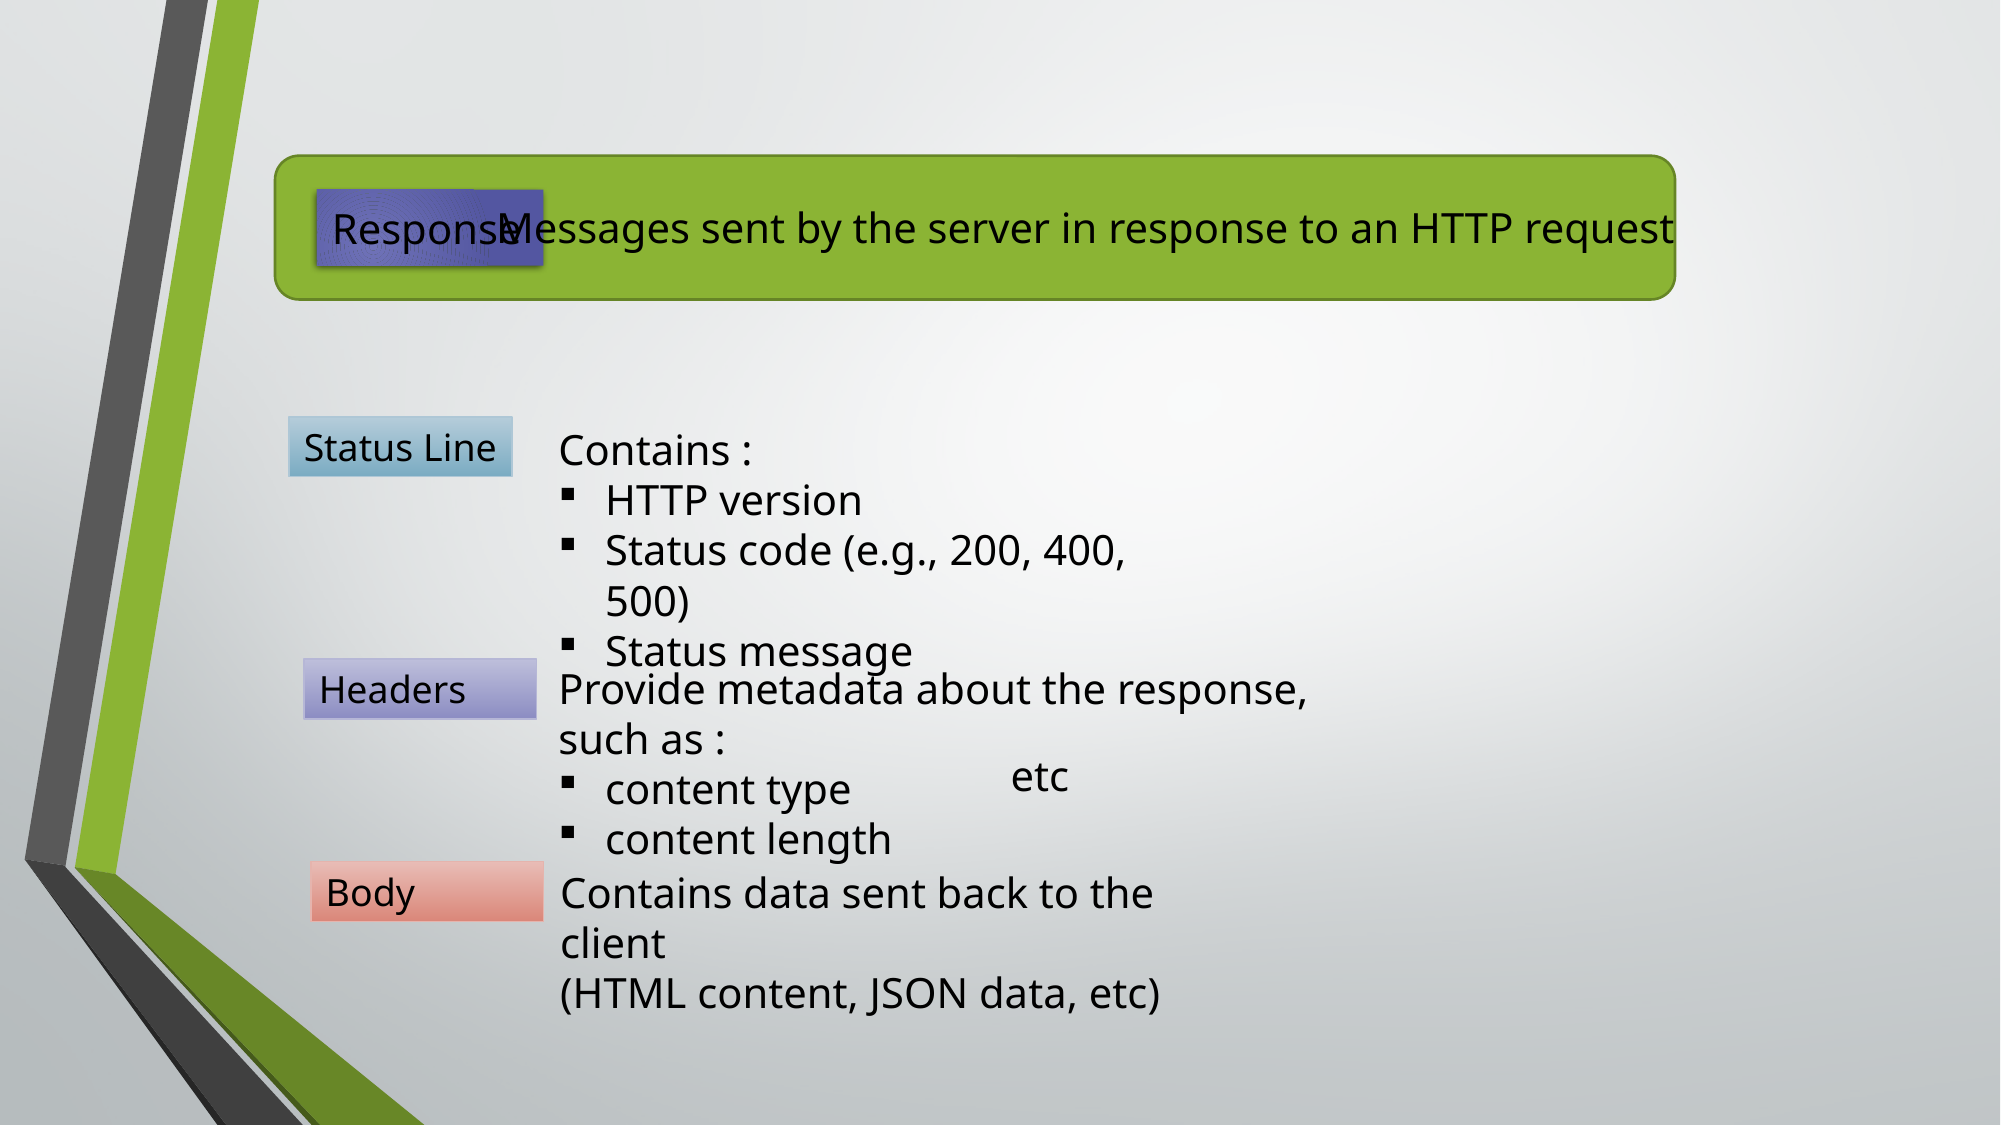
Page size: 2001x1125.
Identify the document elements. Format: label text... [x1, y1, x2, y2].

text_box Contains : HTTP version Status code (e.g., 200, 400, 500) Status message [543, 416, 1174, 655]
text_box Messages sent by the server in response to an HTTP request [481, 194, 1690, 260]
text_box Status Line [288, 416, 513, 477]
text_box Body [310, 861, 544, 922]
text_box Headers [303, 658, 537, 720]
text_box [273, 154, 1677, 301]
text_box Contains data sent back to the client (HTML content, JSON data, etc) [545, 859, 1225, 1025]
text_box Provide metadata about the response, such as : content type content length [543, 655, 1399, 871]
text_box etc [995, 742, 1092, 808]
text_box Response [316, 189, 544, 266]
